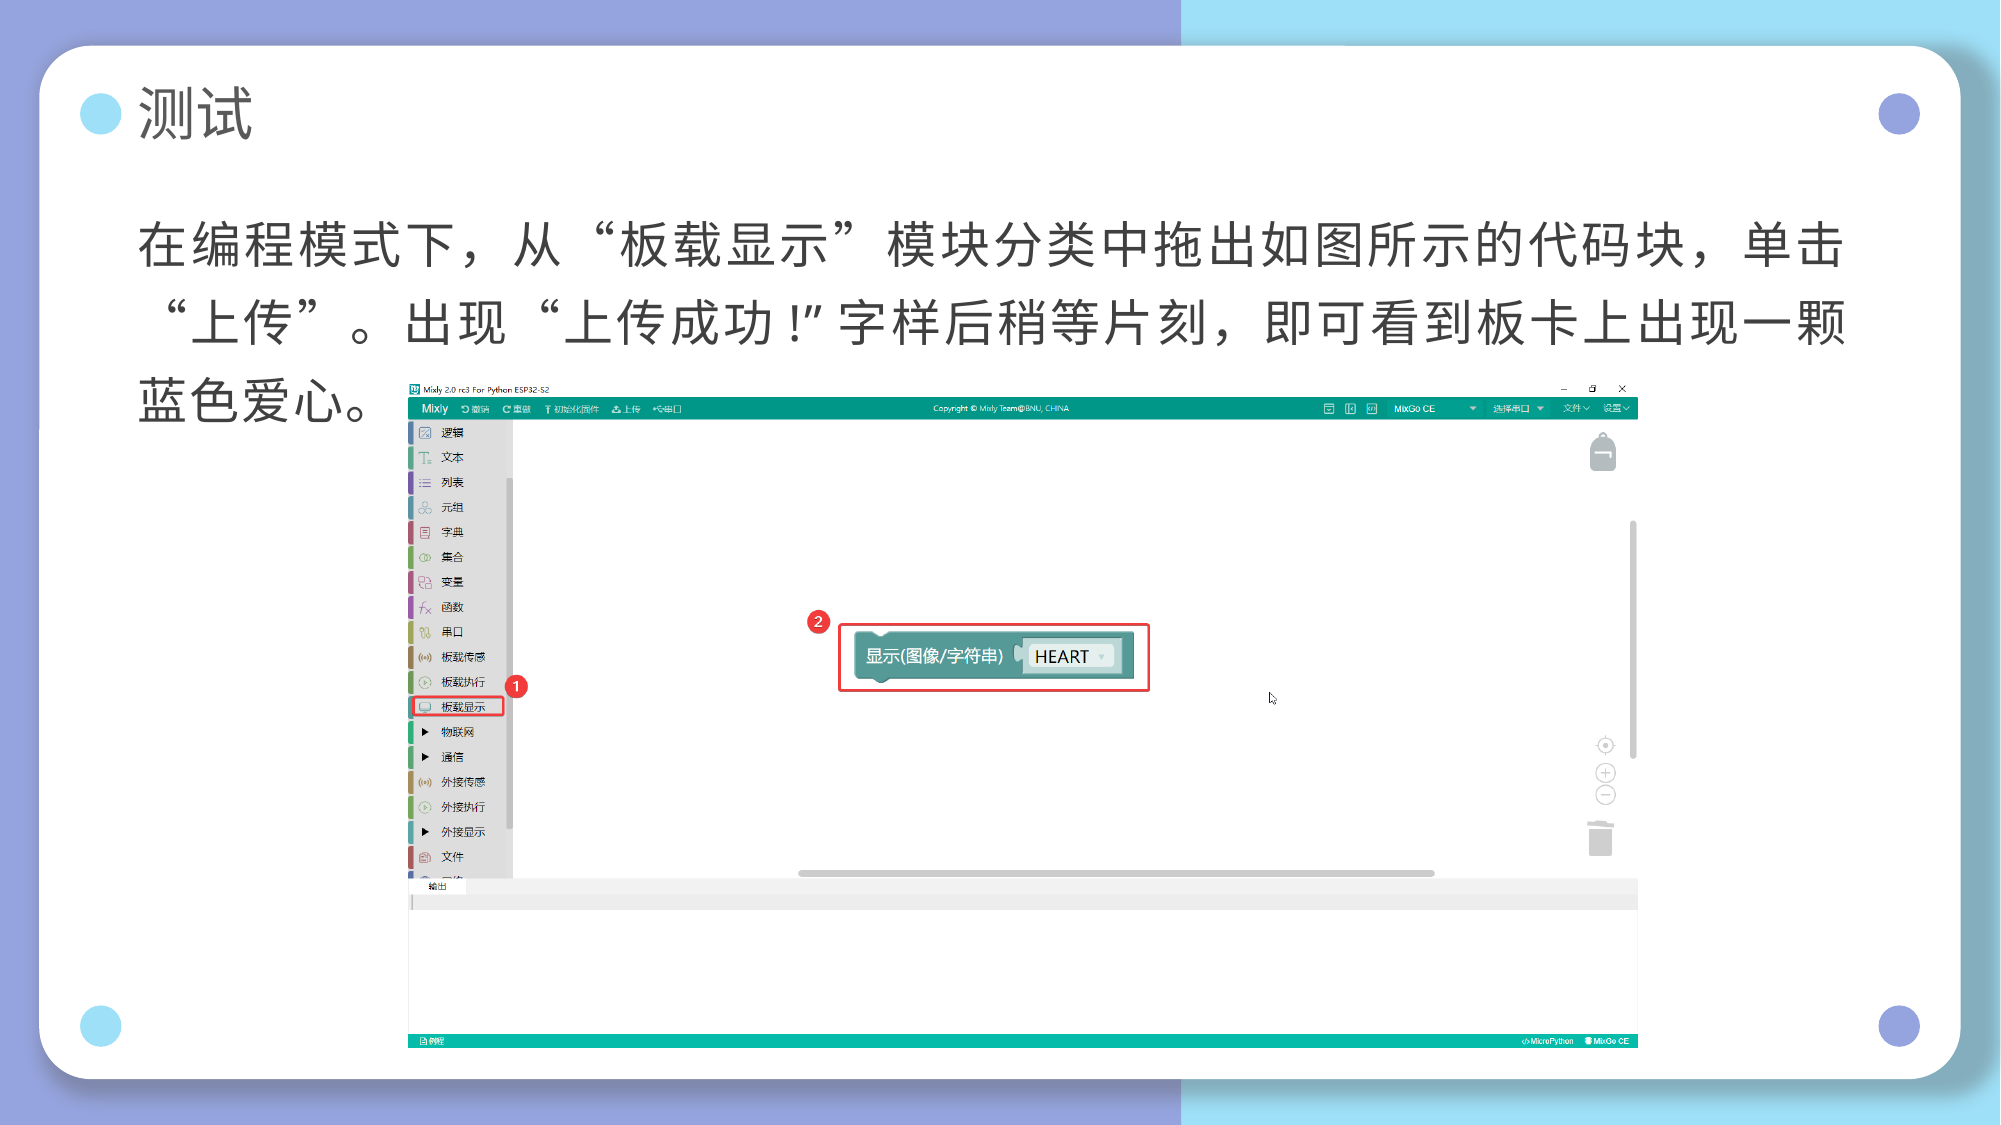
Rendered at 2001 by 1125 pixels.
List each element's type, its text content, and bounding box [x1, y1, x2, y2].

picture [408, 381, 1638, 1048]
list 在编程模式下，从“板载显示”模块分类中拖出如图所示的代码块，单击“上传”。出现“上传成功!”字样后稍等片刻，即可看到板卡上出现一颗蓝色爱心。 [137, 187, 1849, 997]
title 测试 [137, 77, 976, 157]
